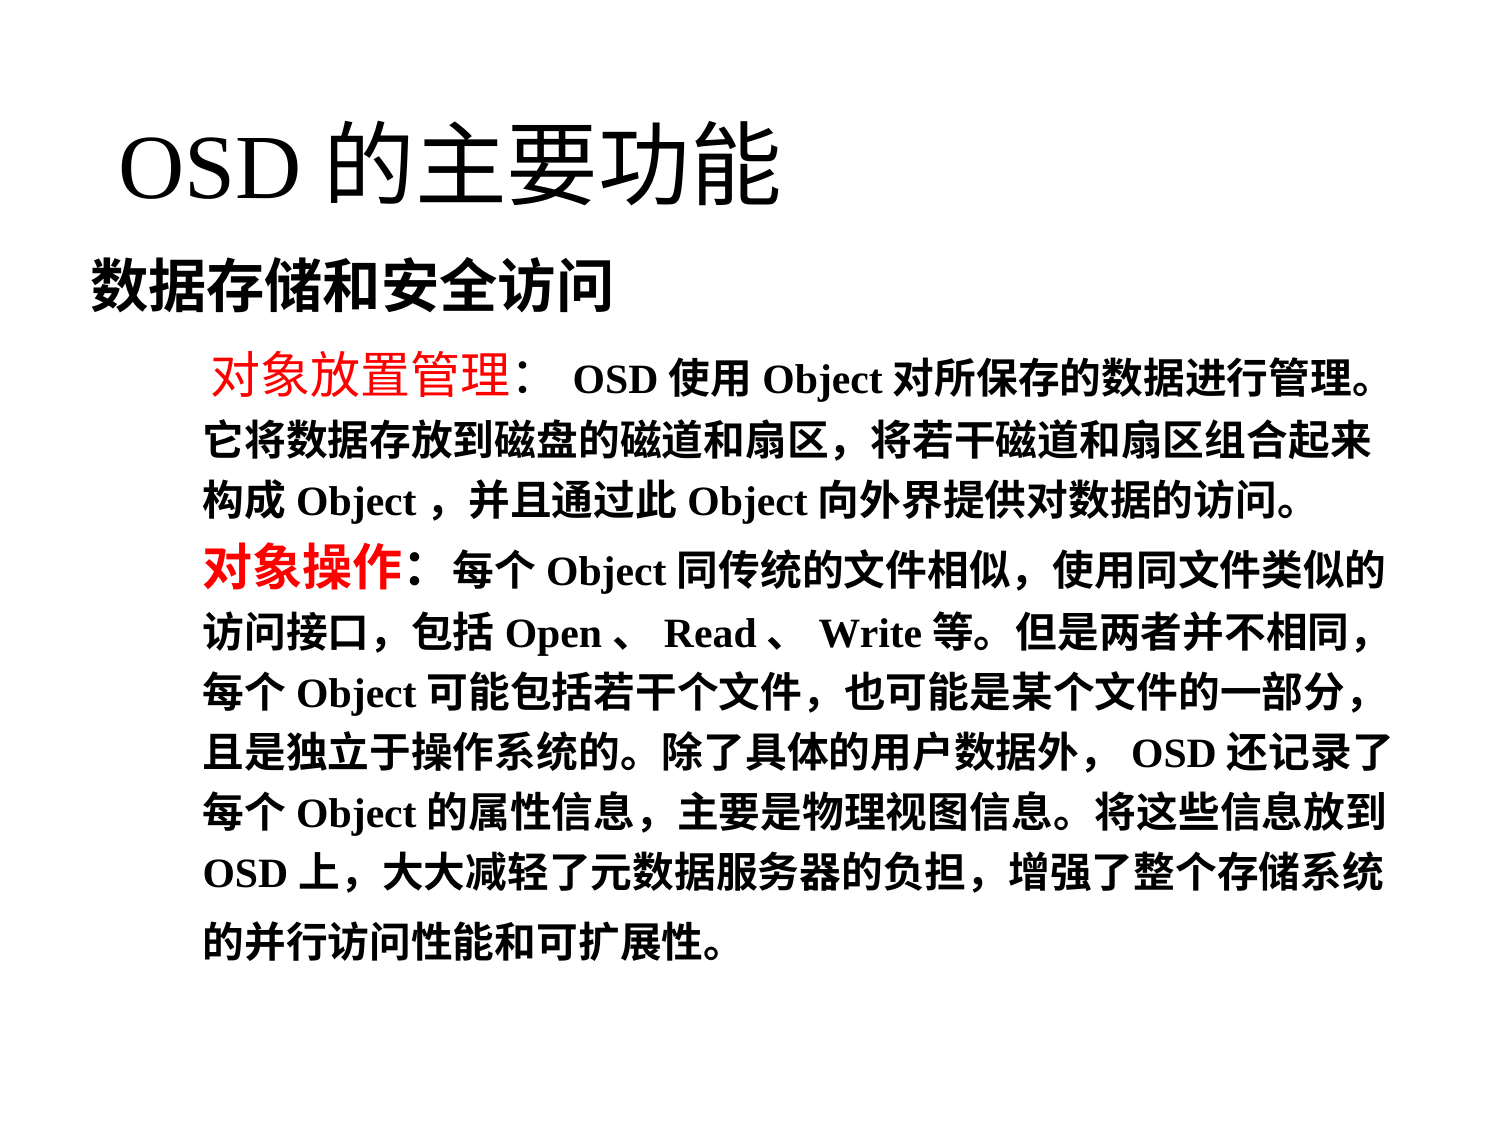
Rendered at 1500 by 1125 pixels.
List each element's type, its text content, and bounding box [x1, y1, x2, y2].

list 数据存储和安全访问 对象放置管理：OSD使用Object对所保存的数据进行管理。它将数据存放到磁盘的磁道和扇区，将若干磁道和扇区组合起来构成Object，并且通过此Object向外界提供对数据的访问。 对象操作：每个Object同传统的文件相似，使用同文件类似的访问接口，包括Open、Read、Write等。但是两者并不相同，每个Object可能包括若干个文件，也可能是某个文件的一部分，且是独立于操作系统的。除了具体的用户数据外，OSD还记录了每个Object的属性信息，主要是物理视图信息。将这些信息放到OSD上，大大减轻了元数据服务器的负担，增强了整个存储系统的并行访问性能和可扩展性。 [75, 227, 1425, 1067]
title OSD的主要功能 [103, 59, 1397, 227]
